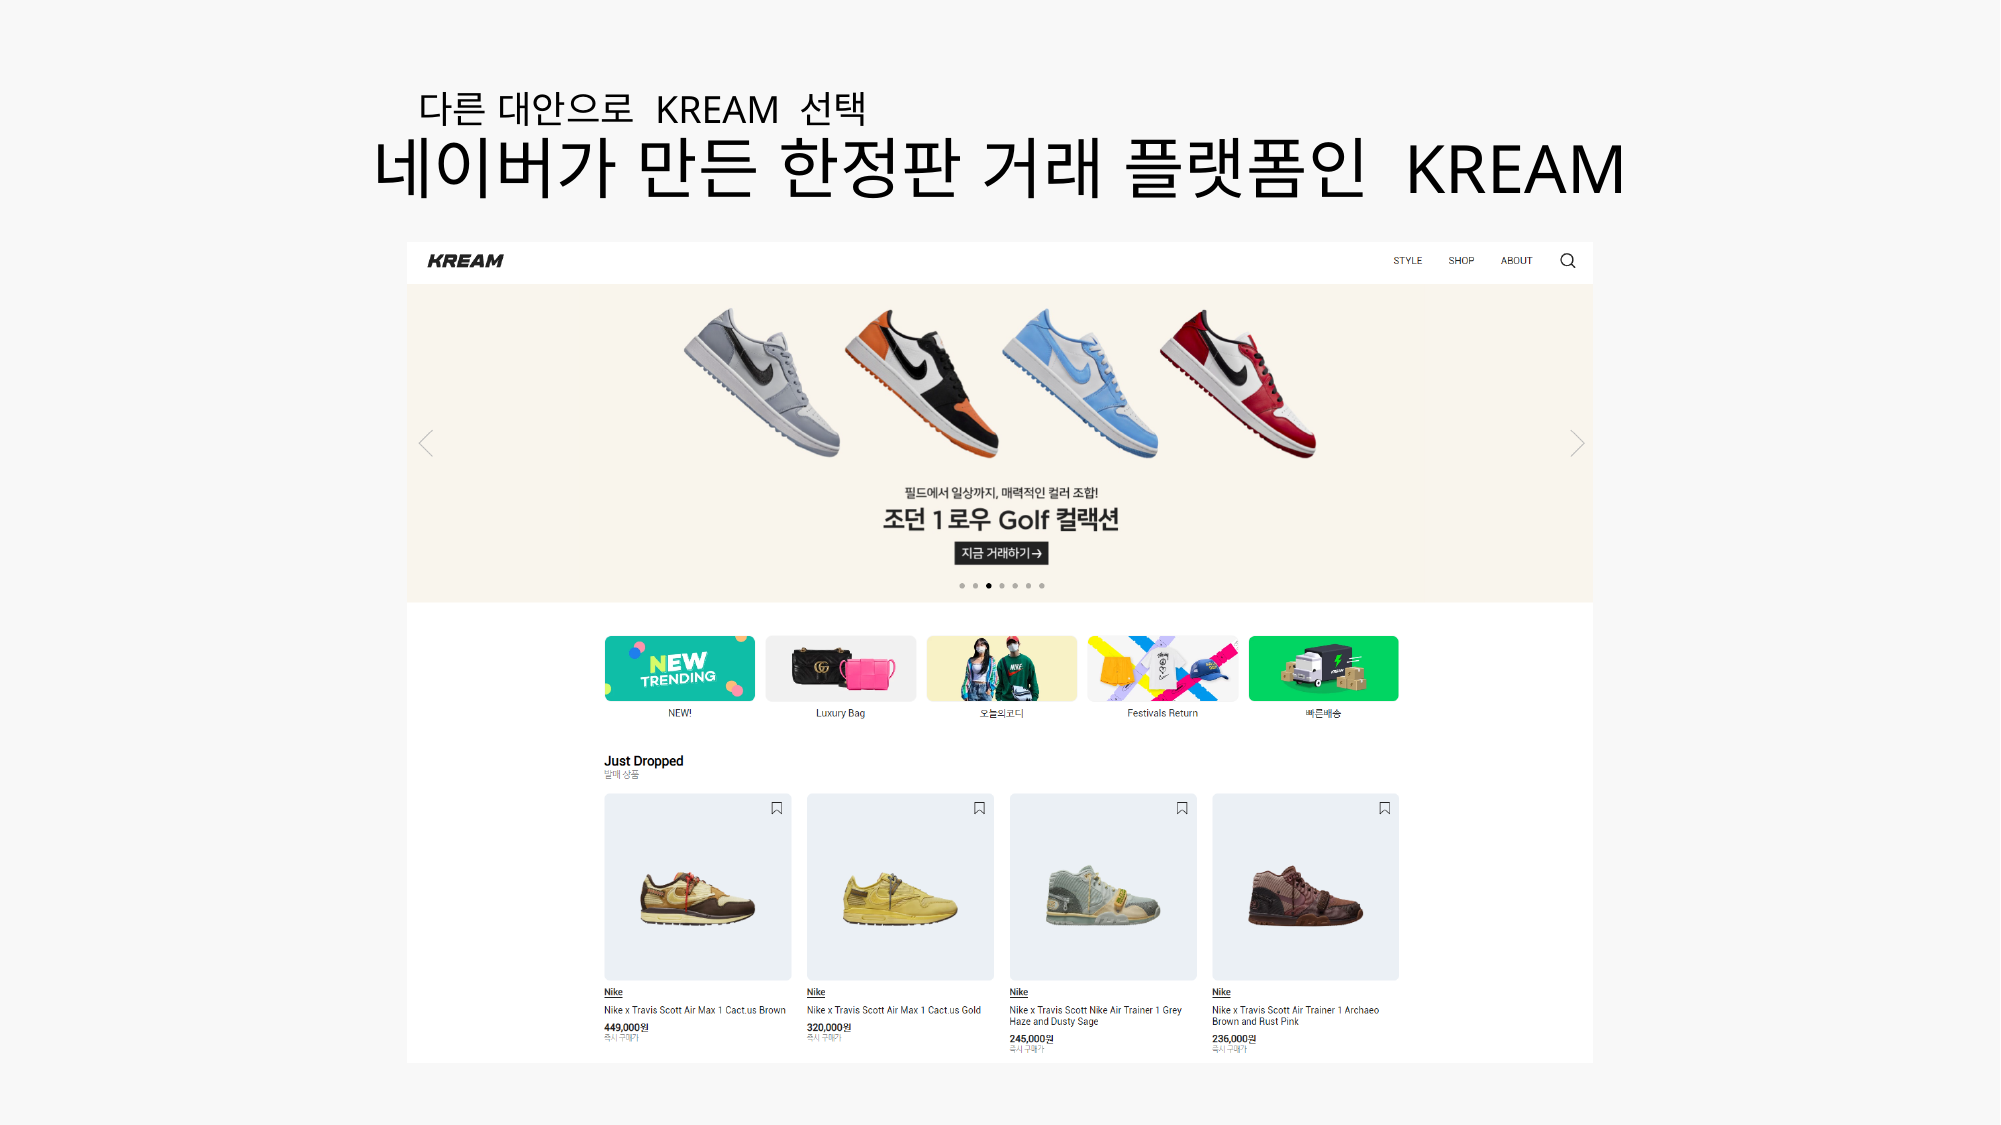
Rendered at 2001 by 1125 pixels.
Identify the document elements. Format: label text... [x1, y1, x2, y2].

text_box 네이버가 만든 한정판 거래 플랫폼인 KREAM [137, 62, 1863, 281]
picture [407, 242, 1593, 1063]
text_box 다른 대안으로 KREAM 선택 [403, 47, 973, 176]
